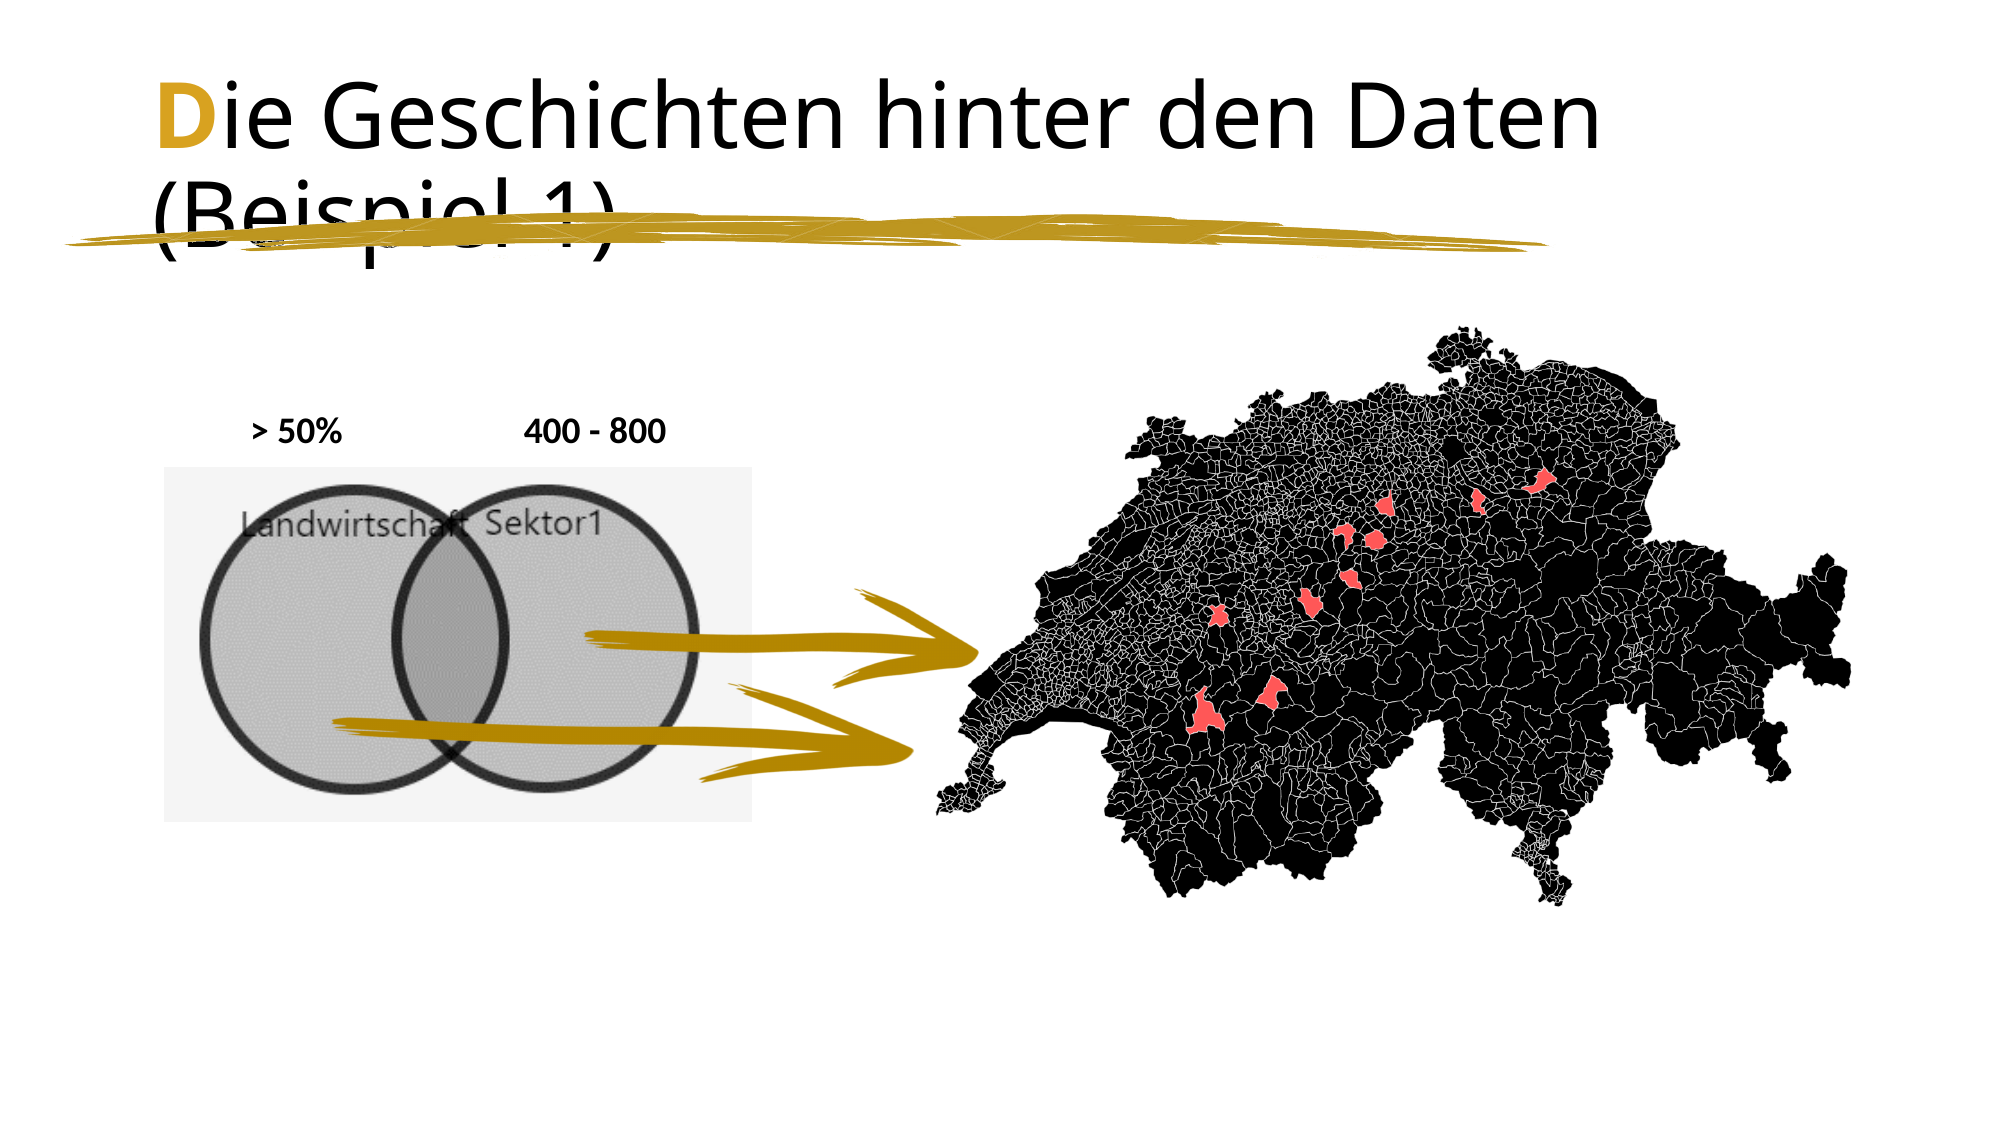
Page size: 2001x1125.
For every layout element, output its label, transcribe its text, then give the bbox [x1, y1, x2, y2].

picture [0, 199, 1638, 259]
picture [164, 318, 1863, 915]
title Die Geschichten hinter den Daten (Beispiel 1) [137, 59, 1863, 278]
text_box 400 - 800 [508, 398, 738, 459]
text_box > 50% [235, 398, 464, 459]
